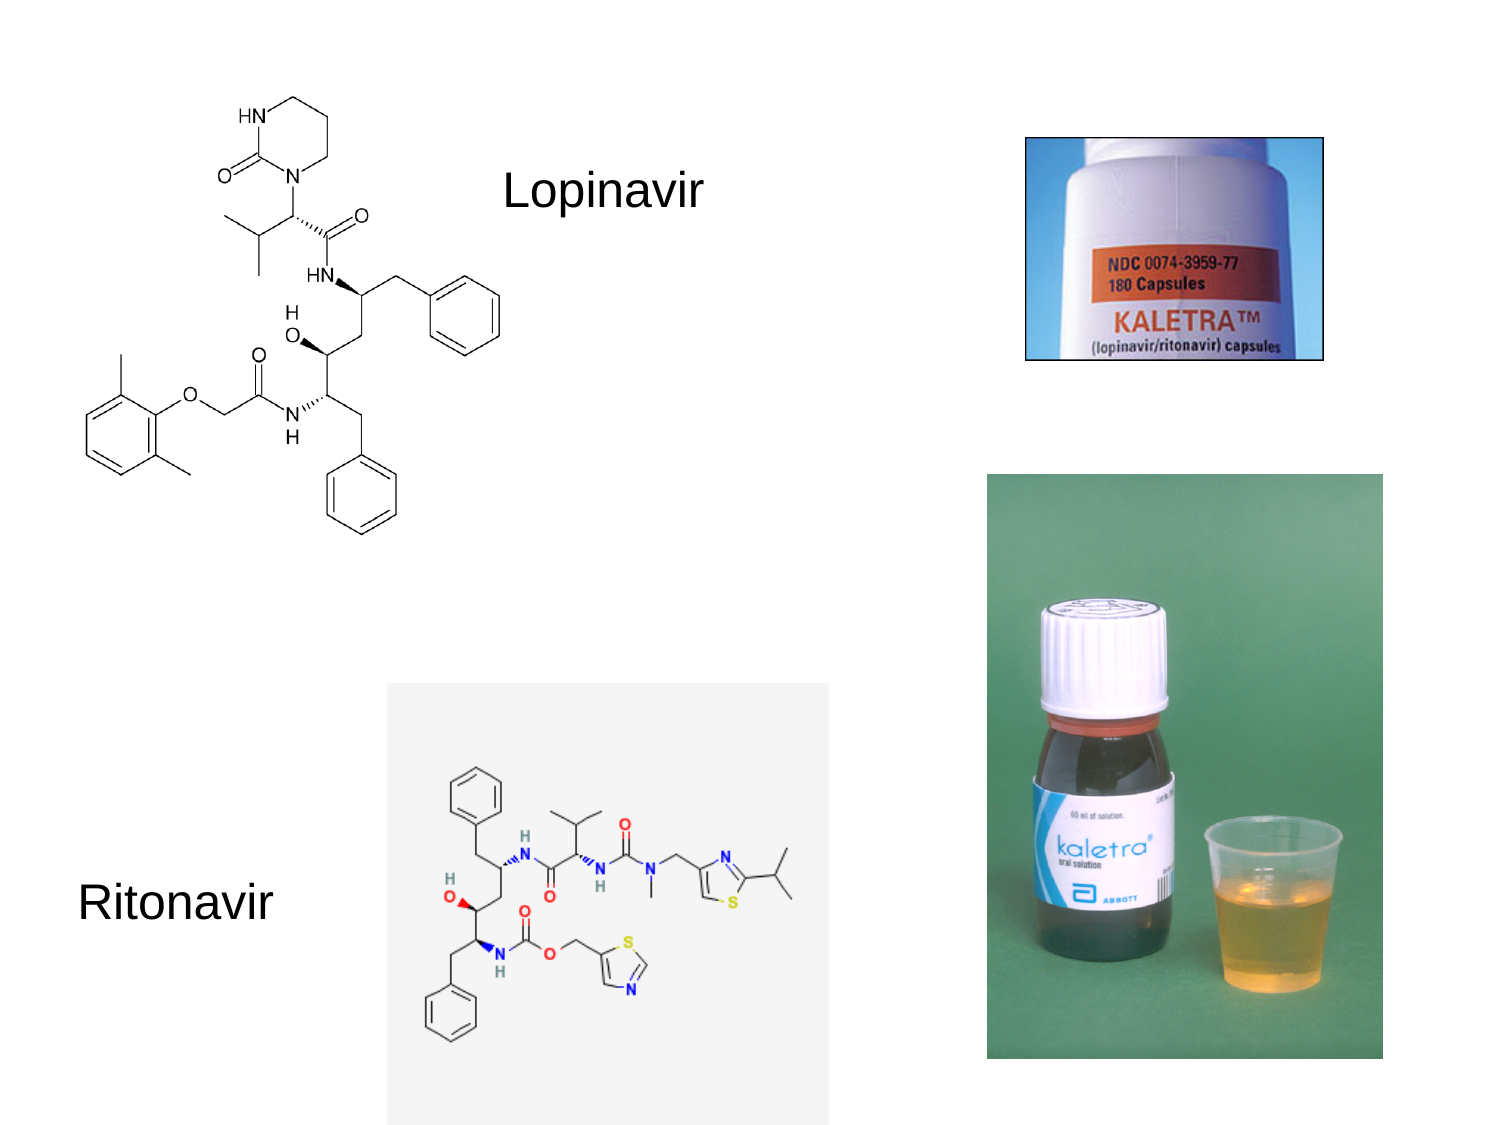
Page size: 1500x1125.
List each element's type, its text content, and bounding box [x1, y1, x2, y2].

picture [987, 474, 1383, 1059]
text_box Lopinavir [508, 149, 863, 225]
picture [74, 87, 505, 542]
picture [1024, 137, 1324, 362]
text_box Ritonavir [62, 862, 313, 938]
picture [387, 683, 829, 1125]
